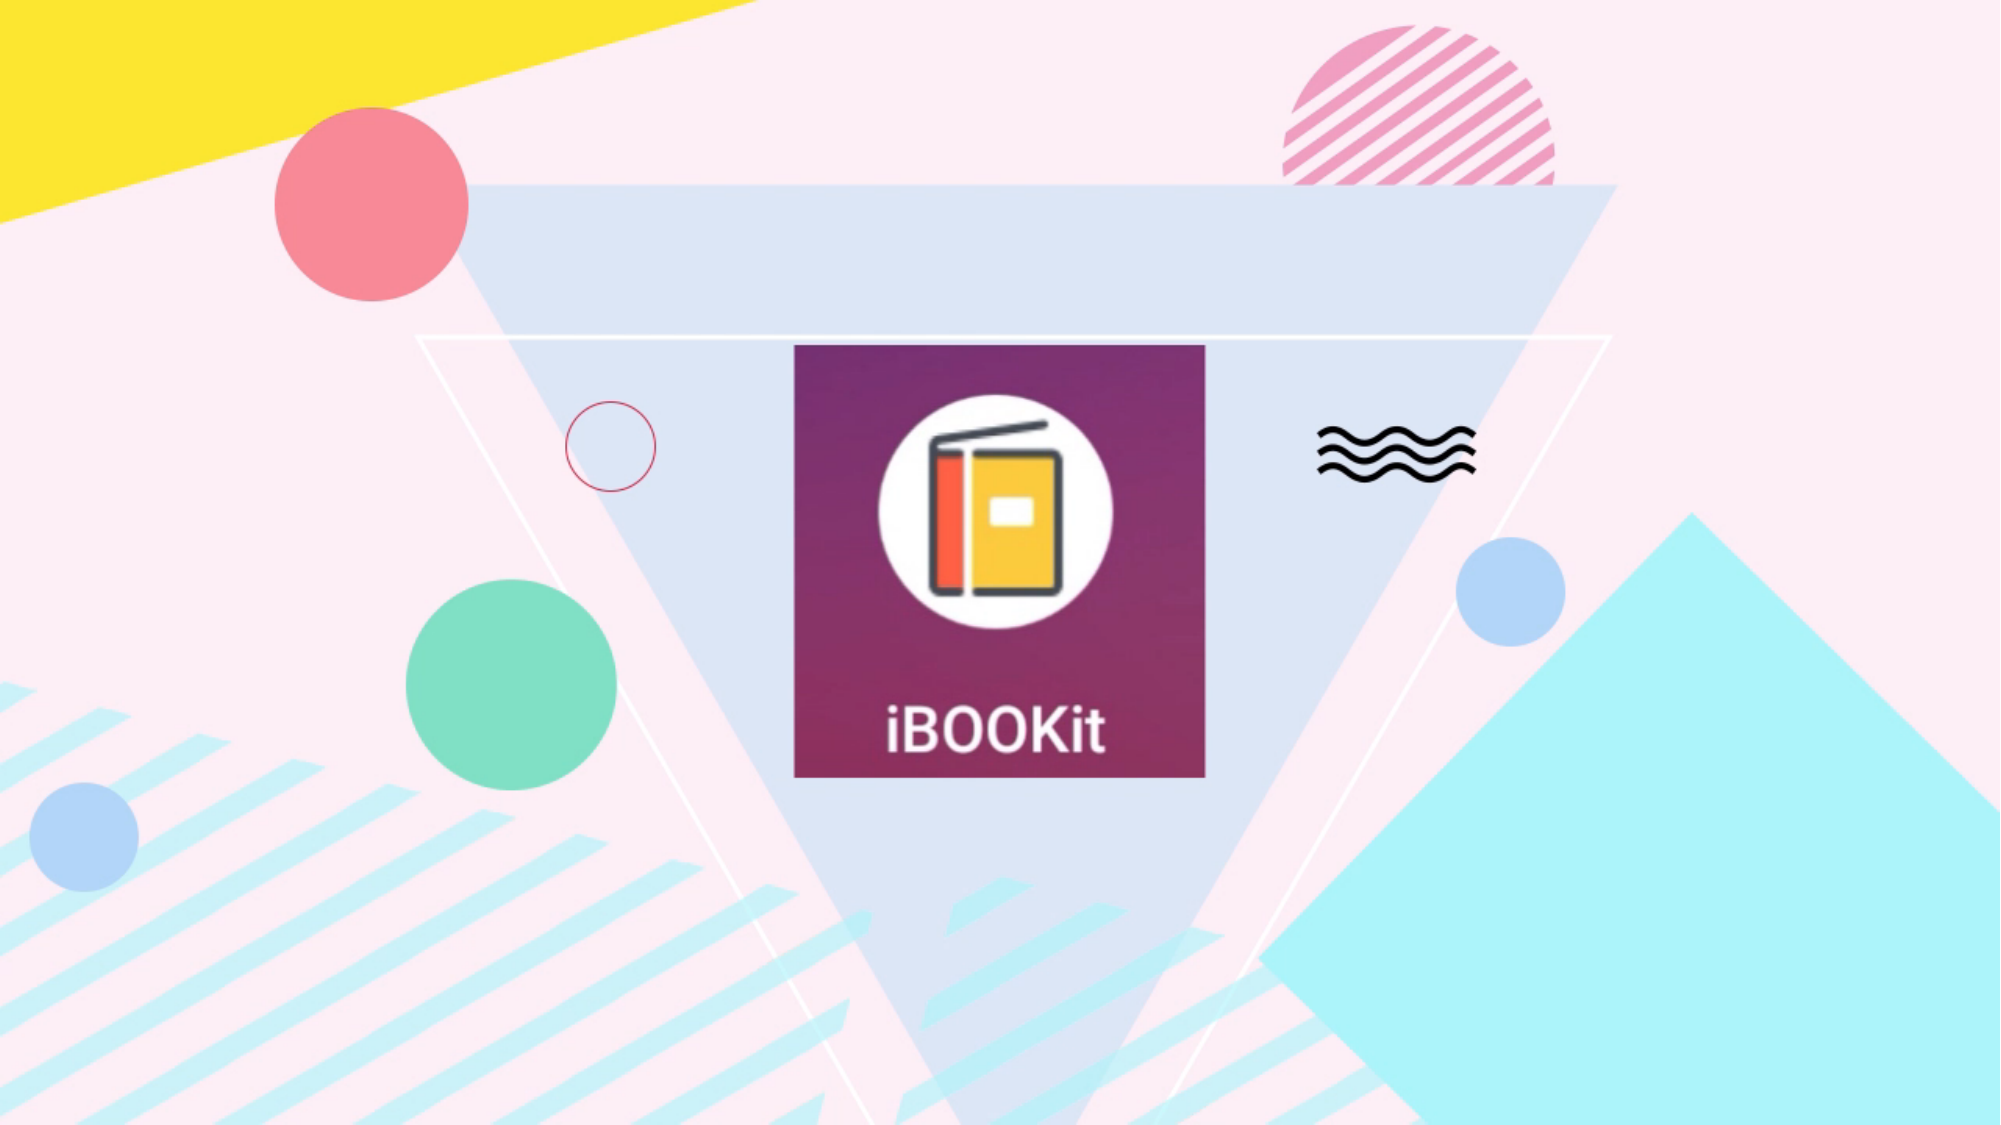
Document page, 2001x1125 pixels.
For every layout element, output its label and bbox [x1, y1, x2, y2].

text_box [0, 0, 2000, 1125]
